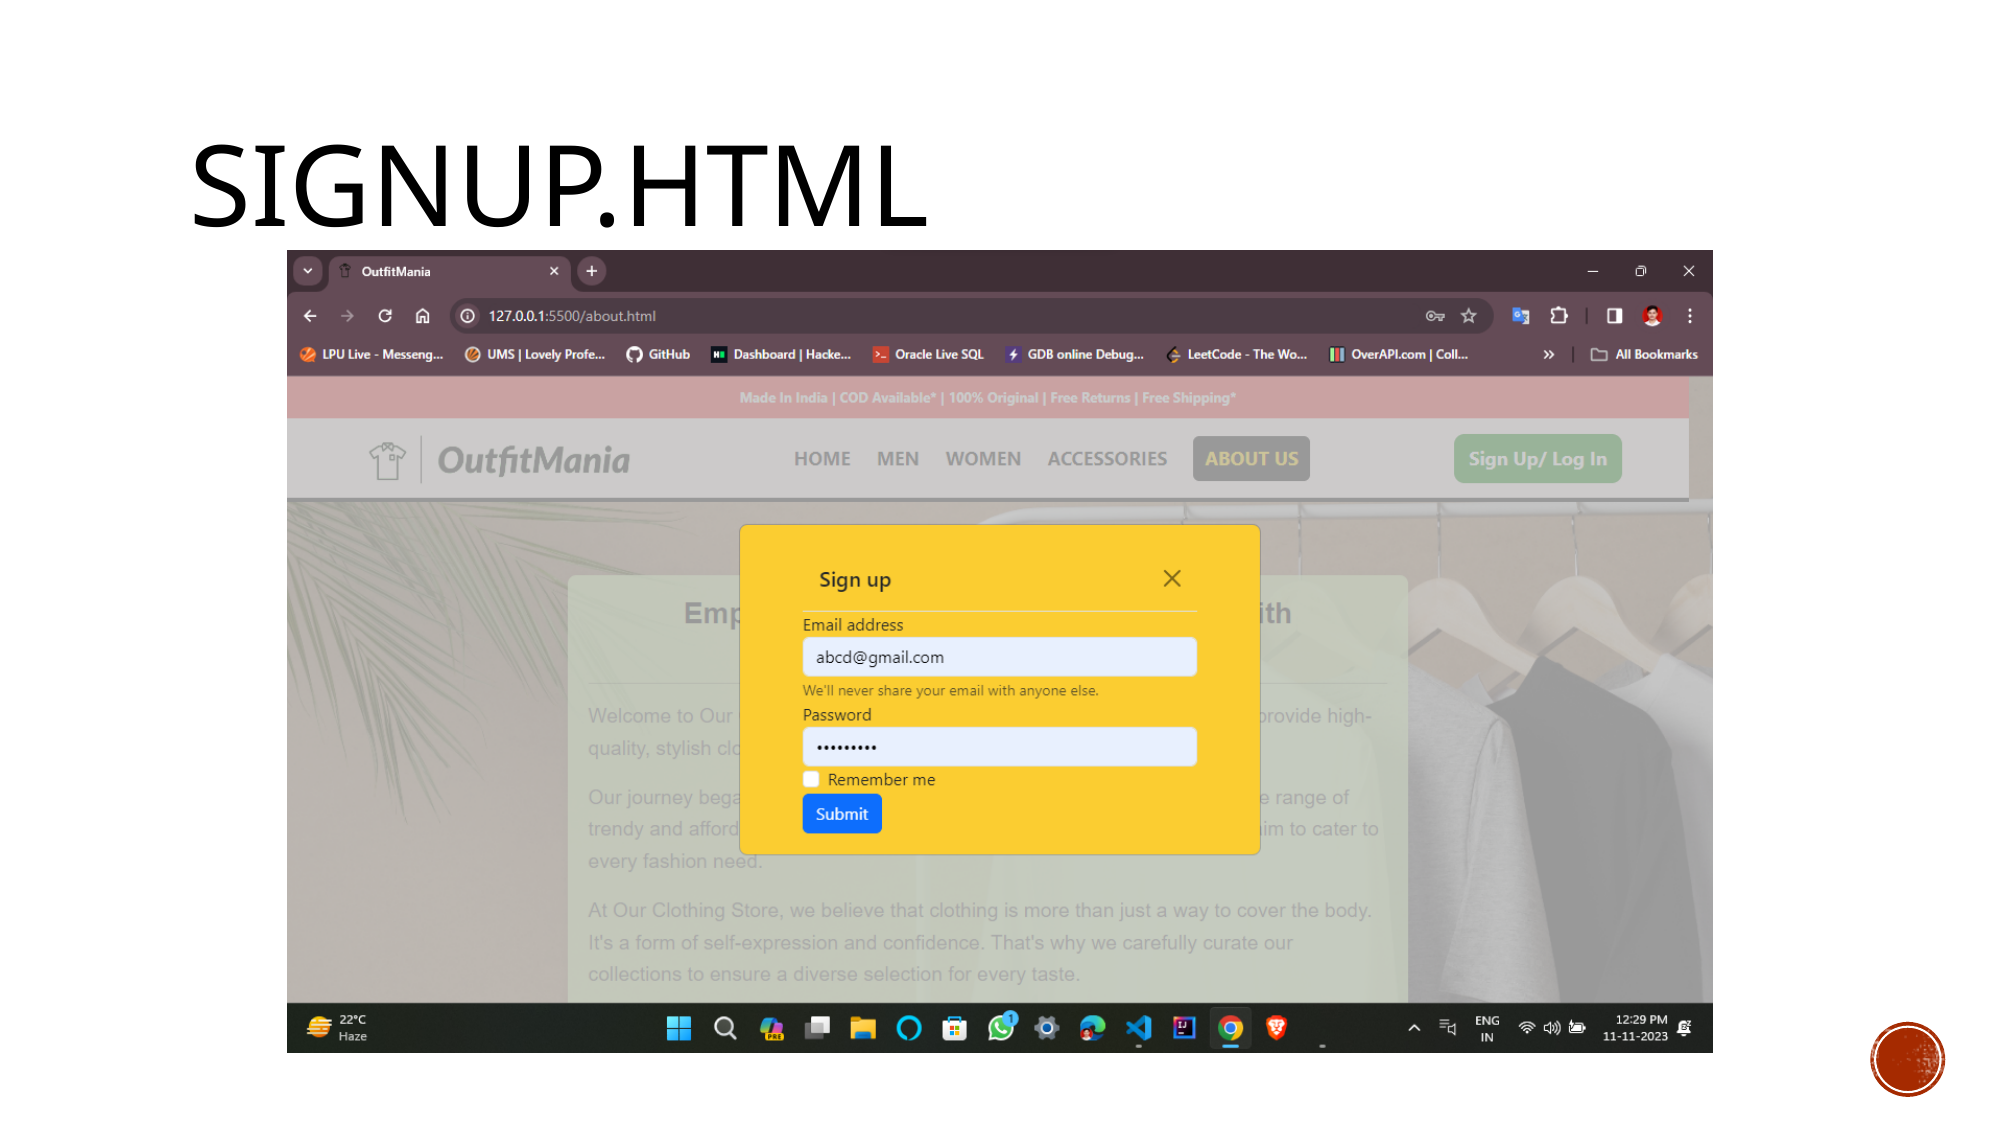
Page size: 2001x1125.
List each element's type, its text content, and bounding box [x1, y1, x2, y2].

title signup.html [174, 104, 1825, 276]
picture [287, 250, 1713, 1053]
